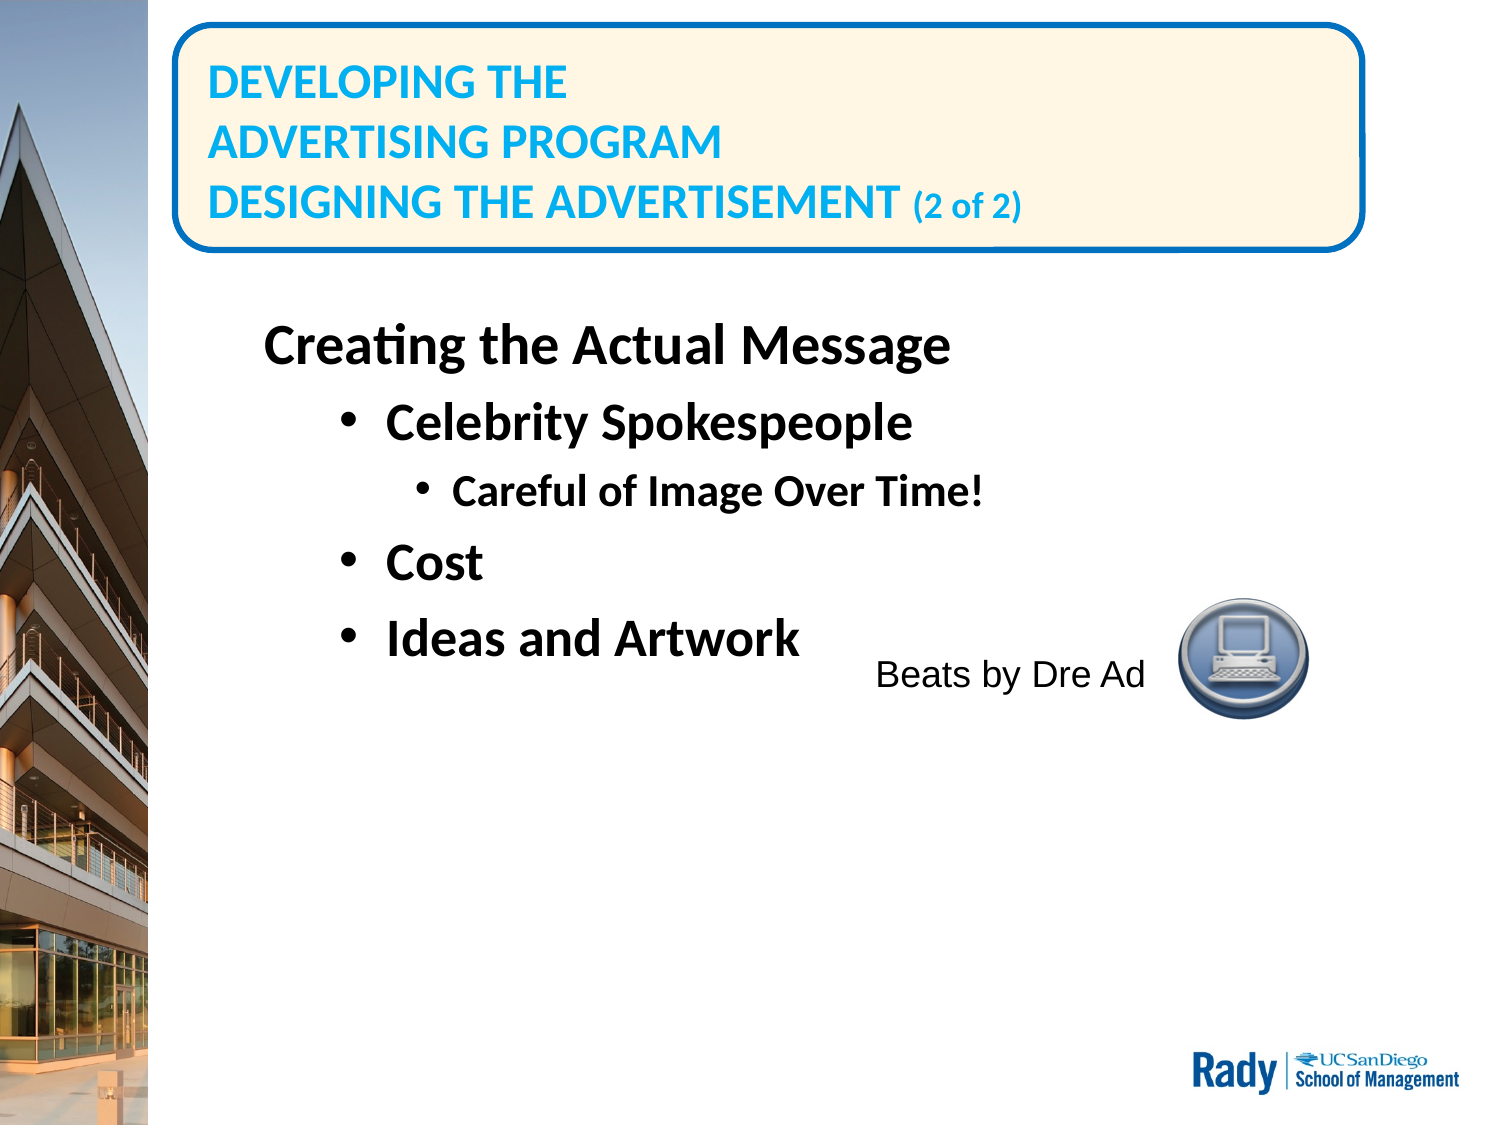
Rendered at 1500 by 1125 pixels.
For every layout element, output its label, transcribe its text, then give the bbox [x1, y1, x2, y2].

list Creating the Actual Message Celebrity Spokespeople Careful of Image Over Time! Cost Ideas and Artwork [249, 298, 1426, 672]
picture [1187, 1044, 1463, 1101]
picture [0, 0, 148, 1125]
title DEVELOPING THE ADVERTISING PROGRAM DESIGNING THE ADVERTISEMENT (2 of 2) [192, 44, 1426, 233]
text_box [174, 24, 1358, 250]
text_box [849, 595, 1310, 721]
